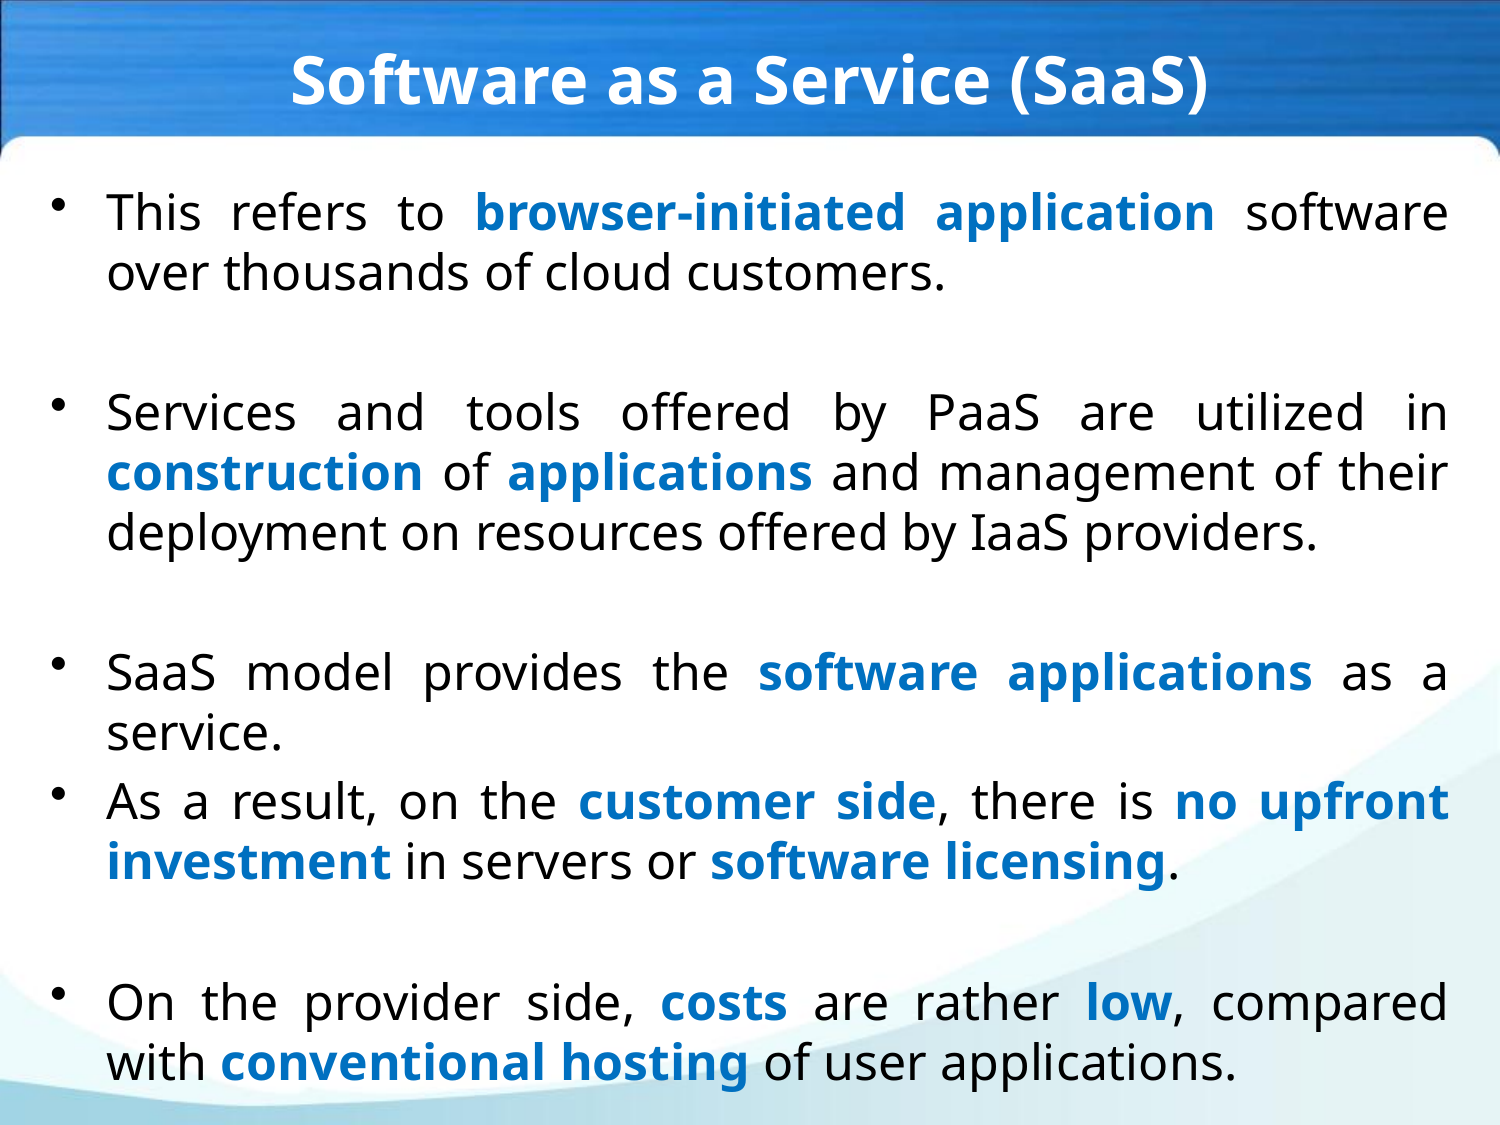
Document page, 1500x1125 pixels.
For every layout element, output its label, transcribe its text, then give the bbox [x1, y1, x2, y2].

list This refers to browser-initiated application software over thousands of cloud customers. Services and tools offered by PaaS are utilized in construction of applications and management of their deployment on resources offered by IaaS providers. SaaS model provides the software applications as a service. As a result, on the customer side, there is no upfront investment in servers or software licensing. On the provider side, costs are rather low, compared with conventional hosting of user applications. [34, 172, 1466, 1079]
title Software as a Service (SaaS) [74, 18, 1426, 138]
picture [0, 0, 1500, 1125]
